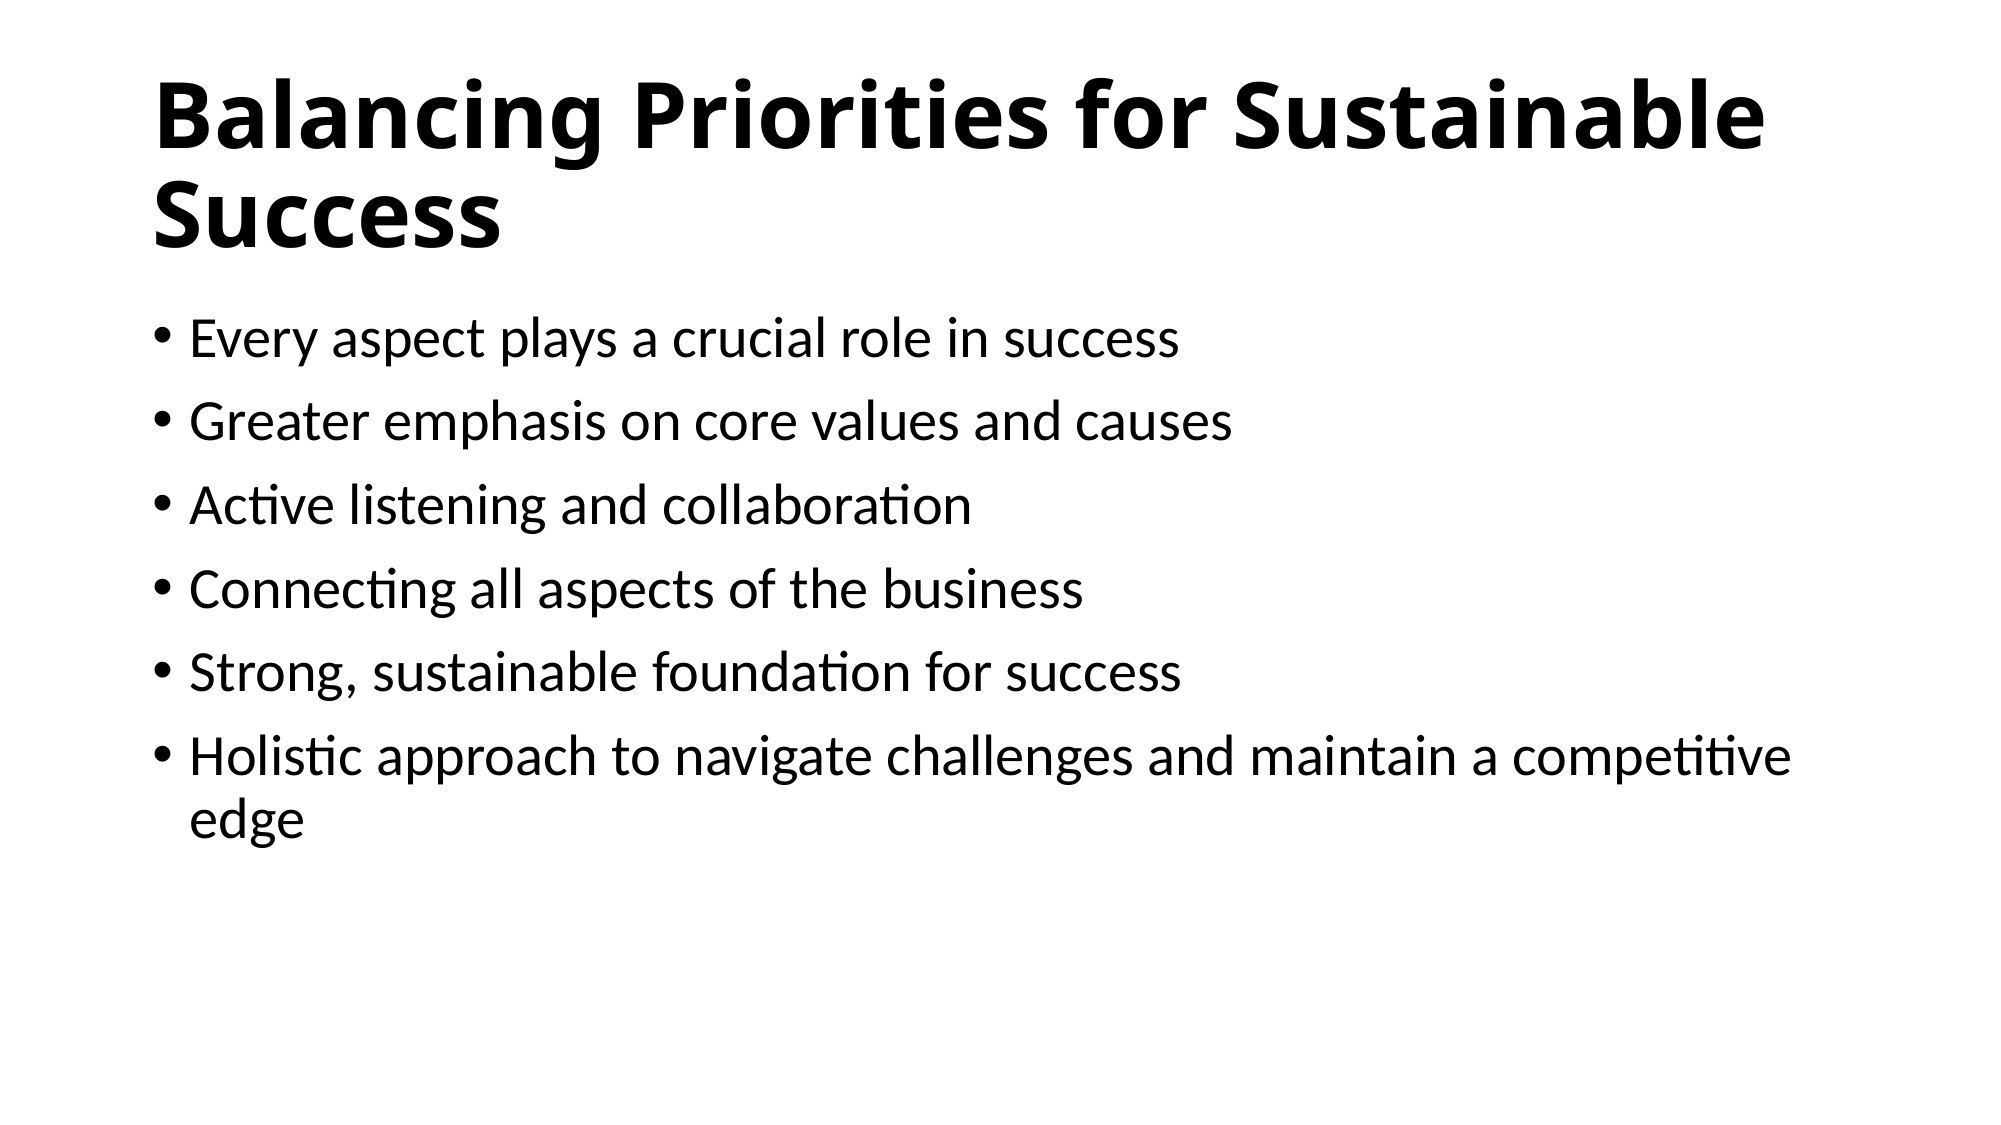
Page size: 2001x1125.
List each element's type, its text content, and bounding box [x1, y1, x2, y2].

title Balancing Priorities for Sustainable Success [137, 59, 1863, 278]
list Every aspect plays a crucial role in success Greater emphasis on core values and causes Active listening and collaboration Connecting all aspects of the business Strong, sustainable foundation for success Holistic approach to navigate challenges and maintain a competitive edge [137, 299, 1863, 1014]
